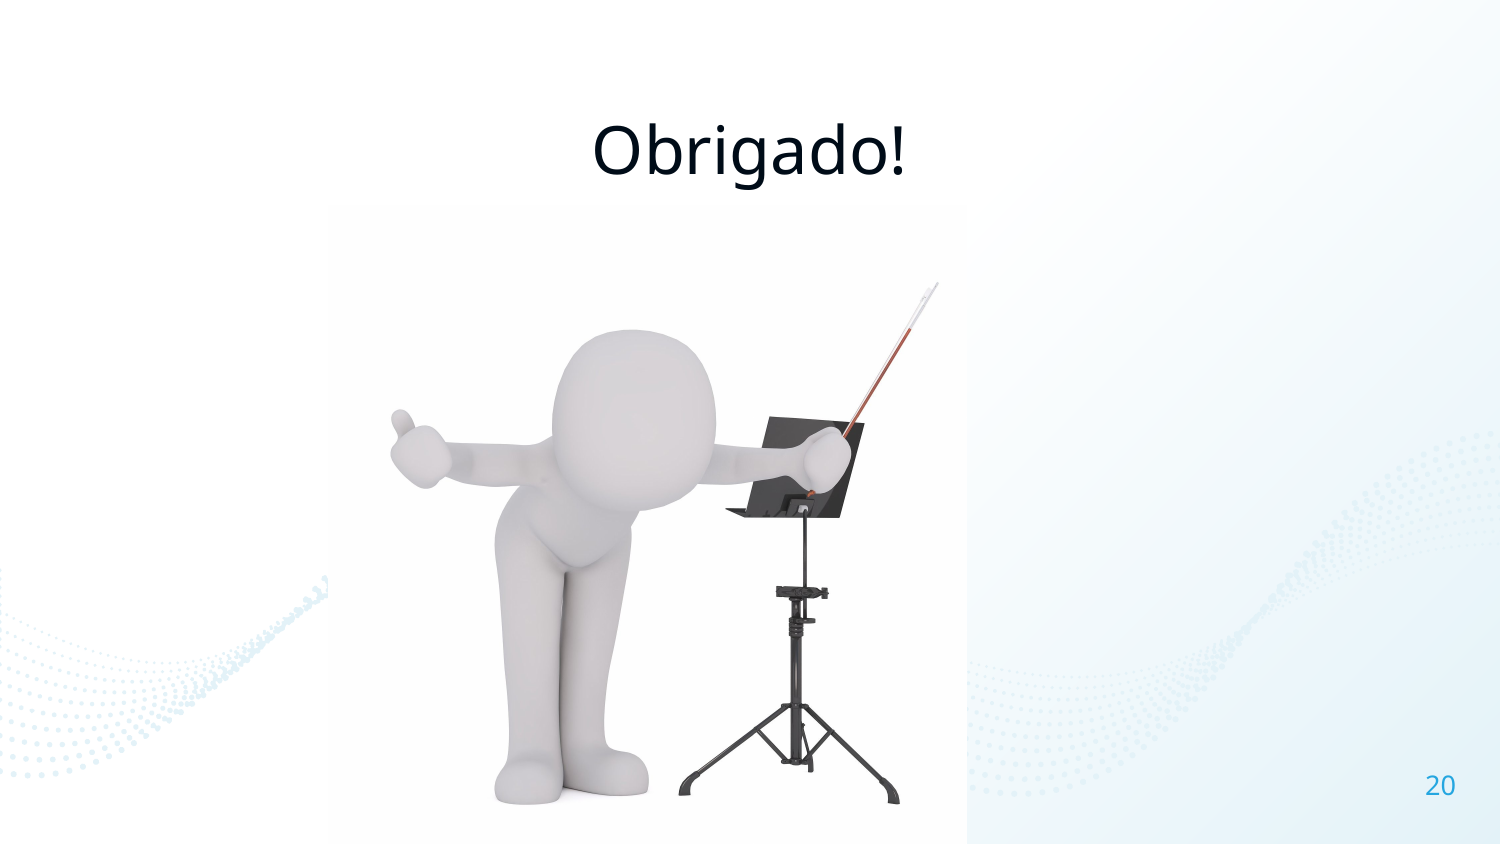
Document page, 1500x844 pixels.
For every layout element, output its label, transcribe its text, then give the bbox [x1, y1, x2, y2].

picture [327, 205, 967, 844]
slide_number 20 [1366, 754, 1457, 819]
title Obrigado! [170, 123, 1330, 189]
